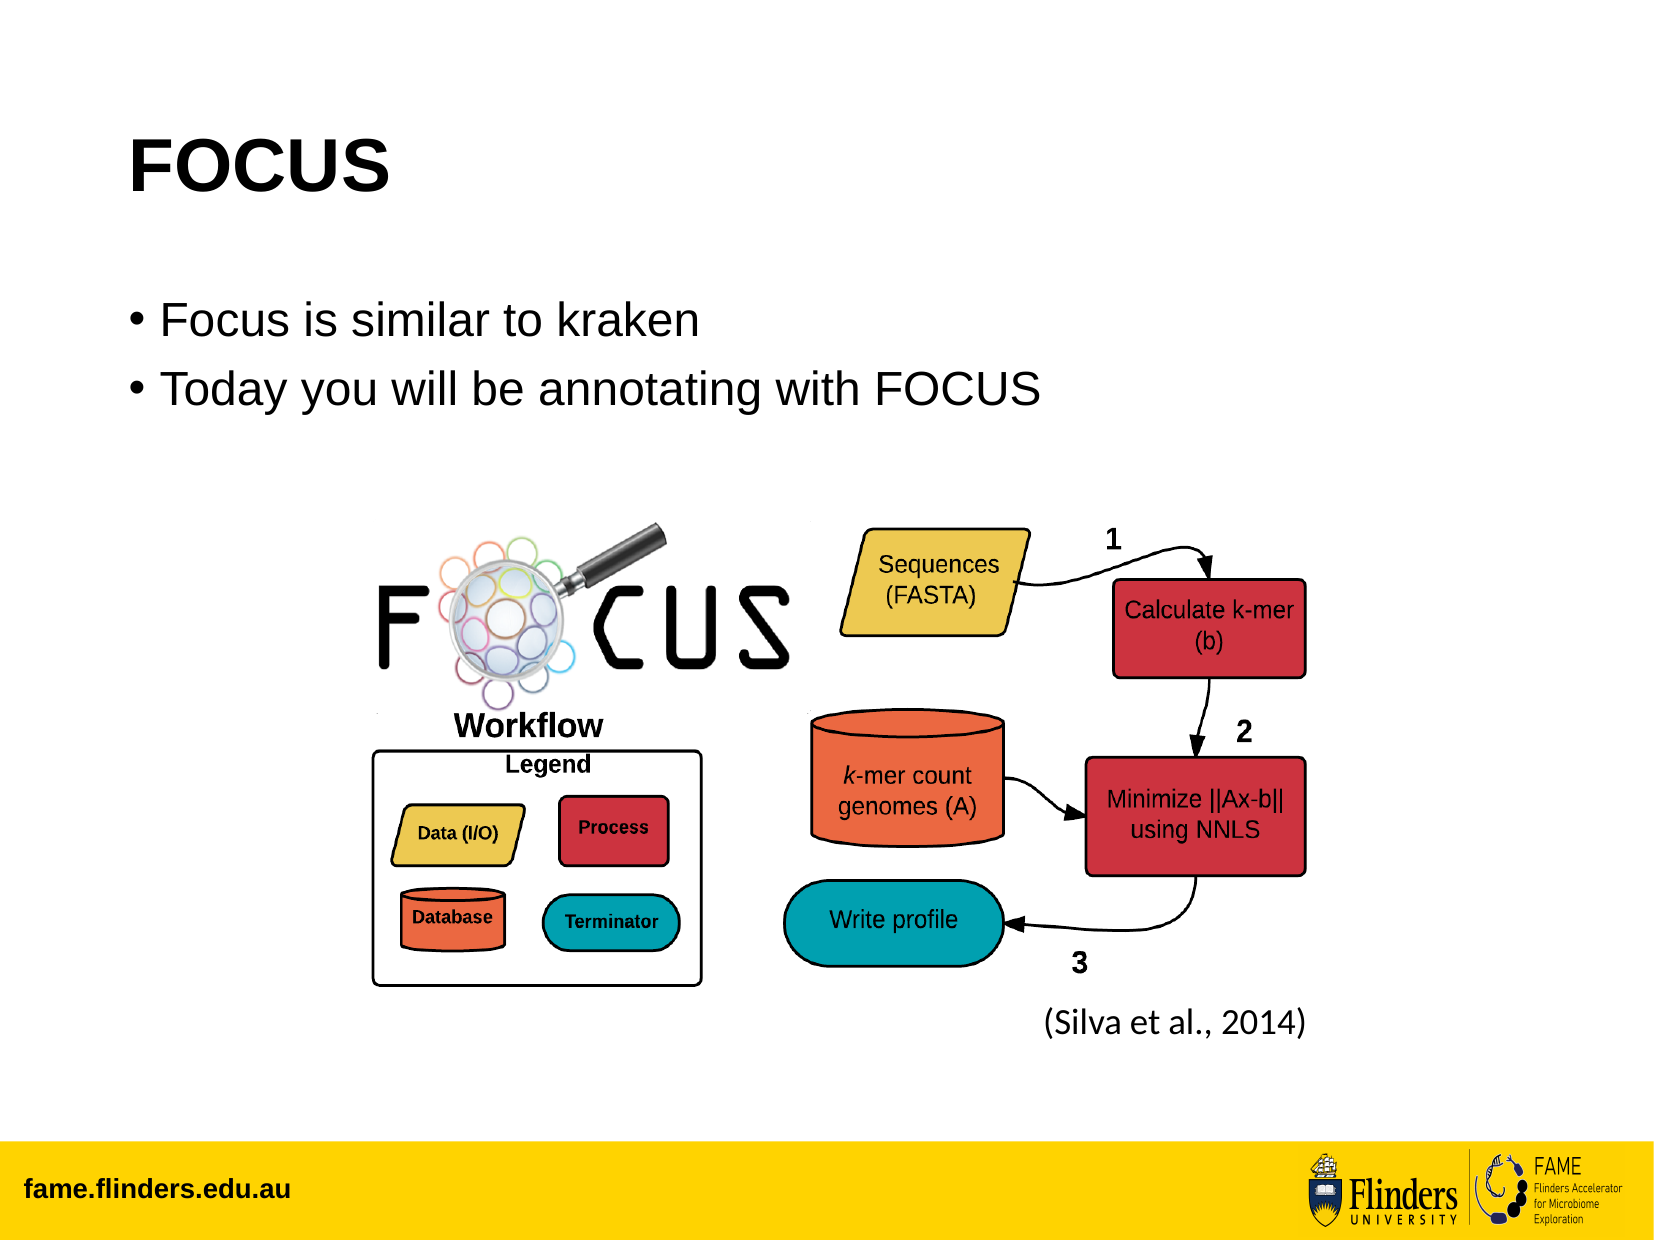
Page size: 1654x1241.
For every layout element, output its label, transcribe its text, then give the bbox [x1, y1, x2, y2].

text_box (Silva et al., 2014) [1026, 989, 1358, 1059]
title FOCUS [113, 90, 1540, 245]
list Focus is similar to kraken Today you will be annotating with FOCUS [113, 287, 1540, 1107]
picture [362, 508, 1317, 992]
picture [1298, 1144, 1625, 1237]
